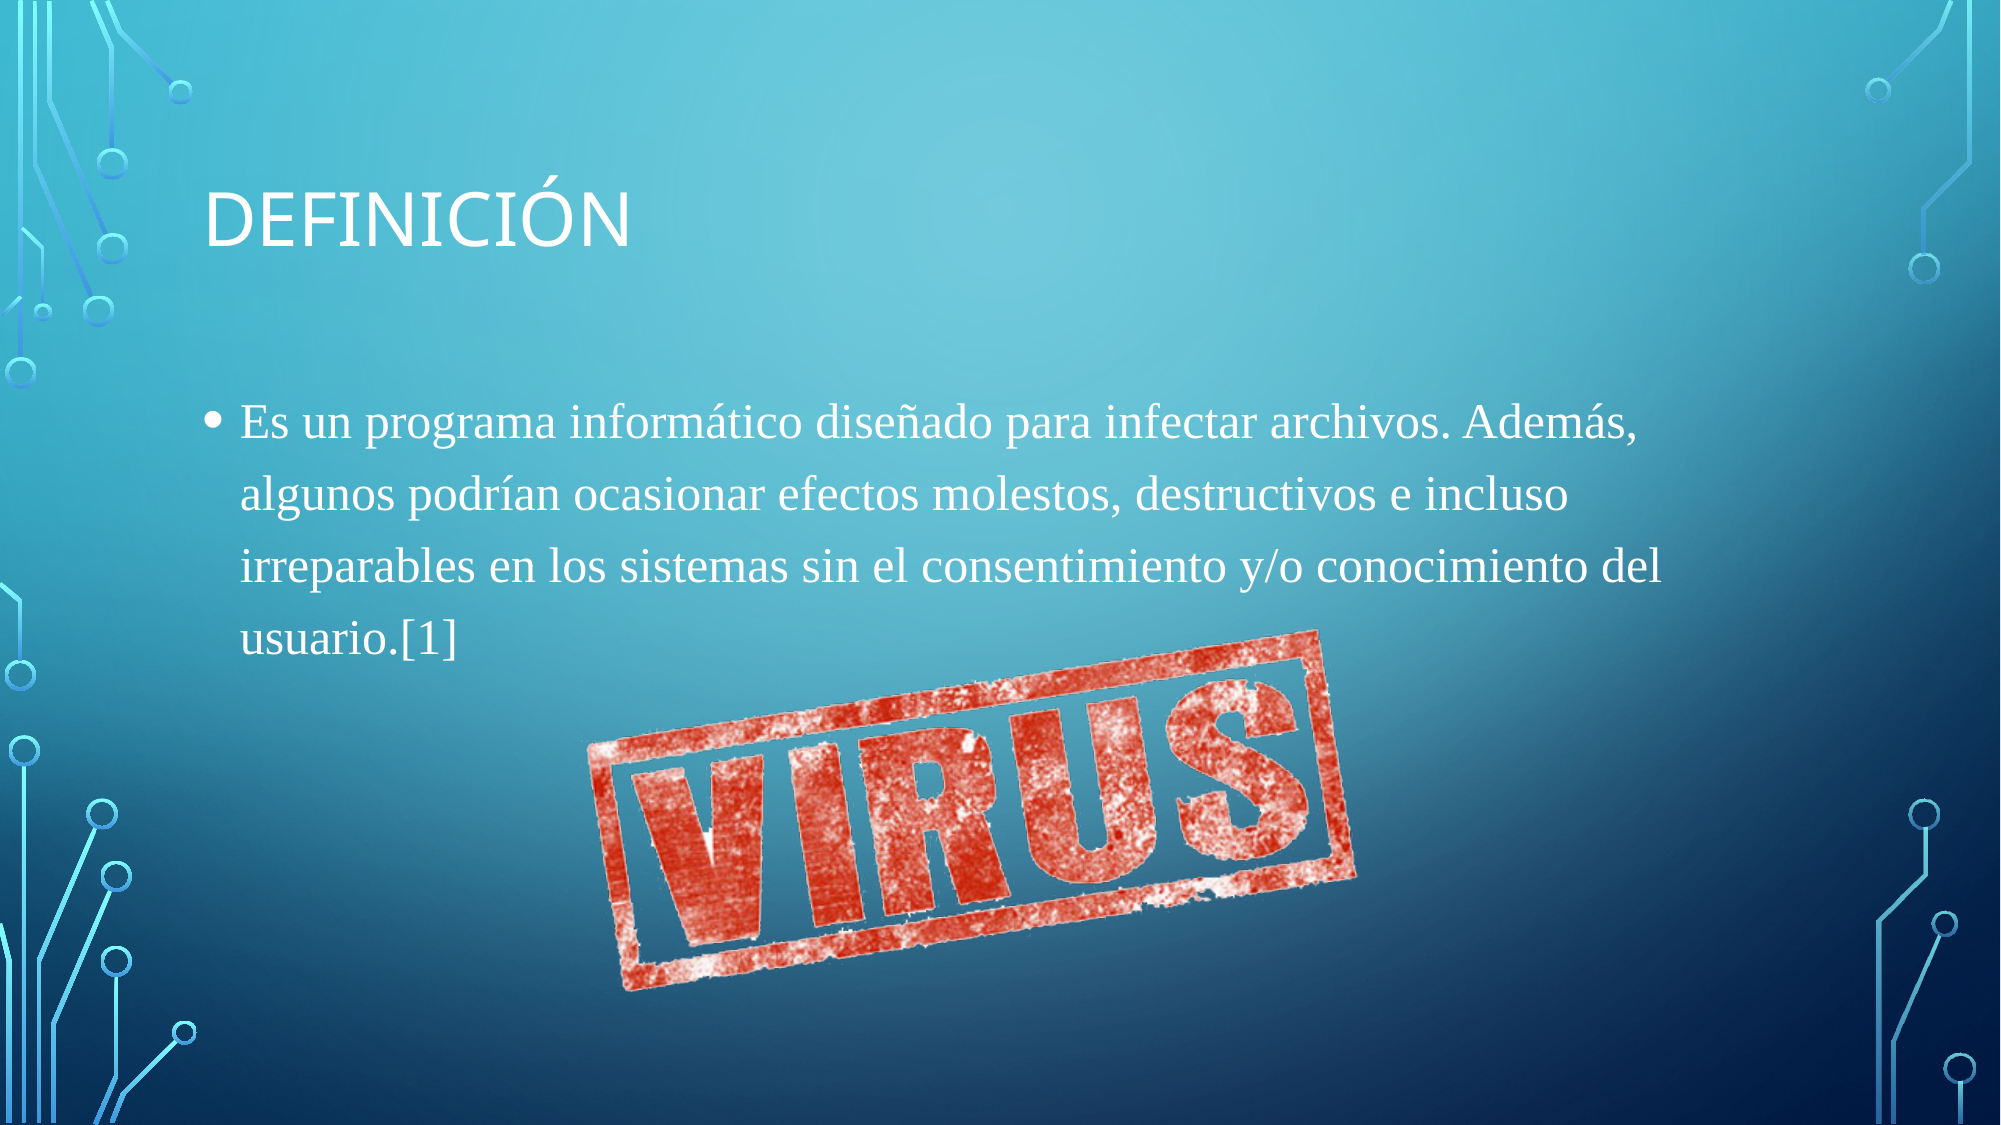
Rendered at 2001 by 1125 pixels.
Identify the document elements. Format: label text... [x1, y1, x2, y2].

title Definición [187, 101, 1813, 344]
list Es un programa informático diseñado para infectar archivos. Además, algunos podrían ocasionar efectos molestos, destructivos e incluso irreparables en los sistemas sin el consentimiento y/o conocimiento del usuario.[1] [187, 369, 1813, 950]
picture [581, 615, 1363, 1015]
